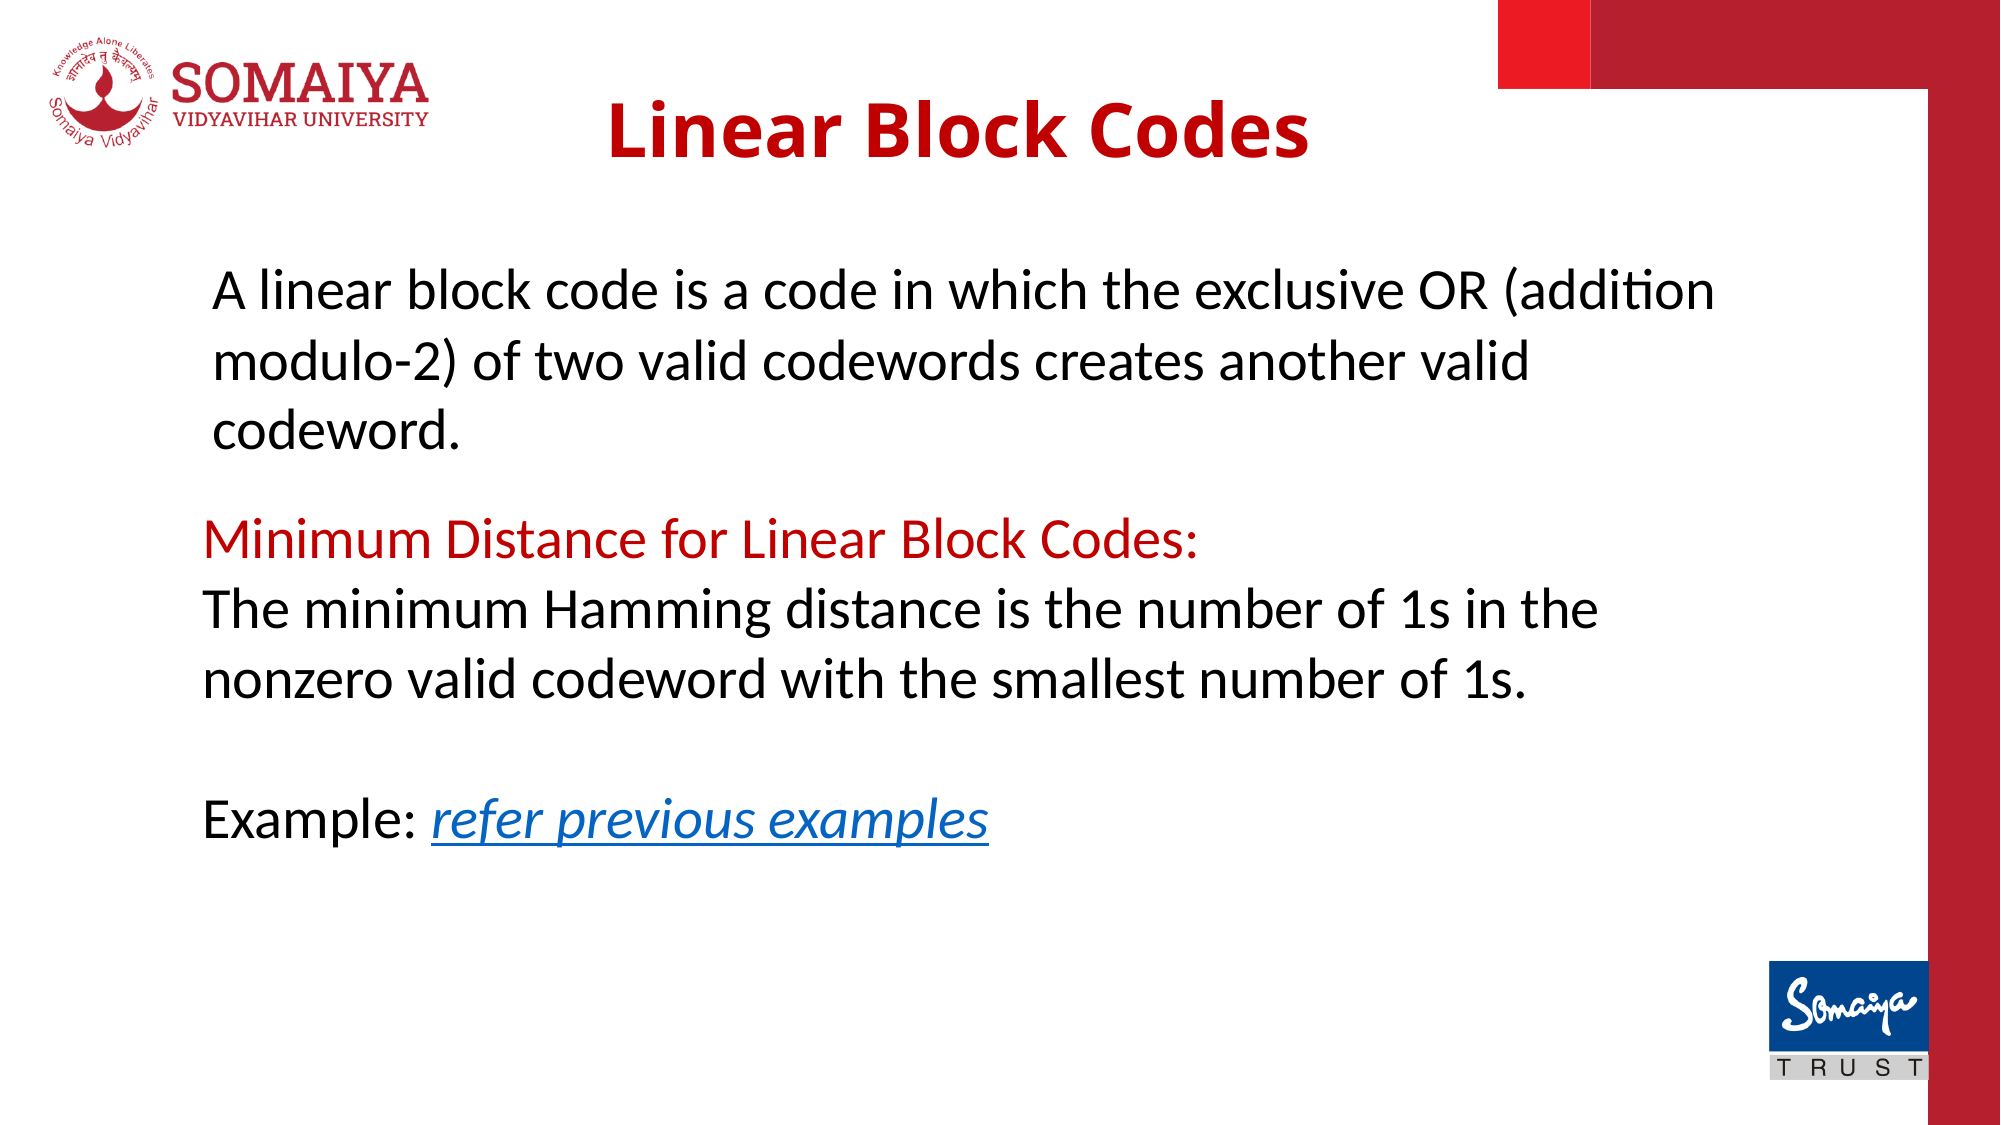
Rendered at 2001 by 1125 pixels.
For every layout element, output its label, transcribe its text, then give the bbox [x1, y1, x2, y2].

picture [14, 28, 463, 175]
text_box [90, 221, 1783, 1025]
picture [1498, 0, 2000, 1125]
text_box A linear block code is a code in which the exclusive OR (addition modulo-2) of two valid codewords creates another valid codeword. [197, 244, 1770, 469]
text_box Minimum Distance for Linear Block Codes: The minimum Hamming distance is the number of 1s in the nonzero valid codeword with the smallest number of 1s. Example: refer previous examples [187, 493, 1760, 858]
title Linear Block Codes [501, 45, 1415, 221]
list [1769, 961, 1929, 1080]
